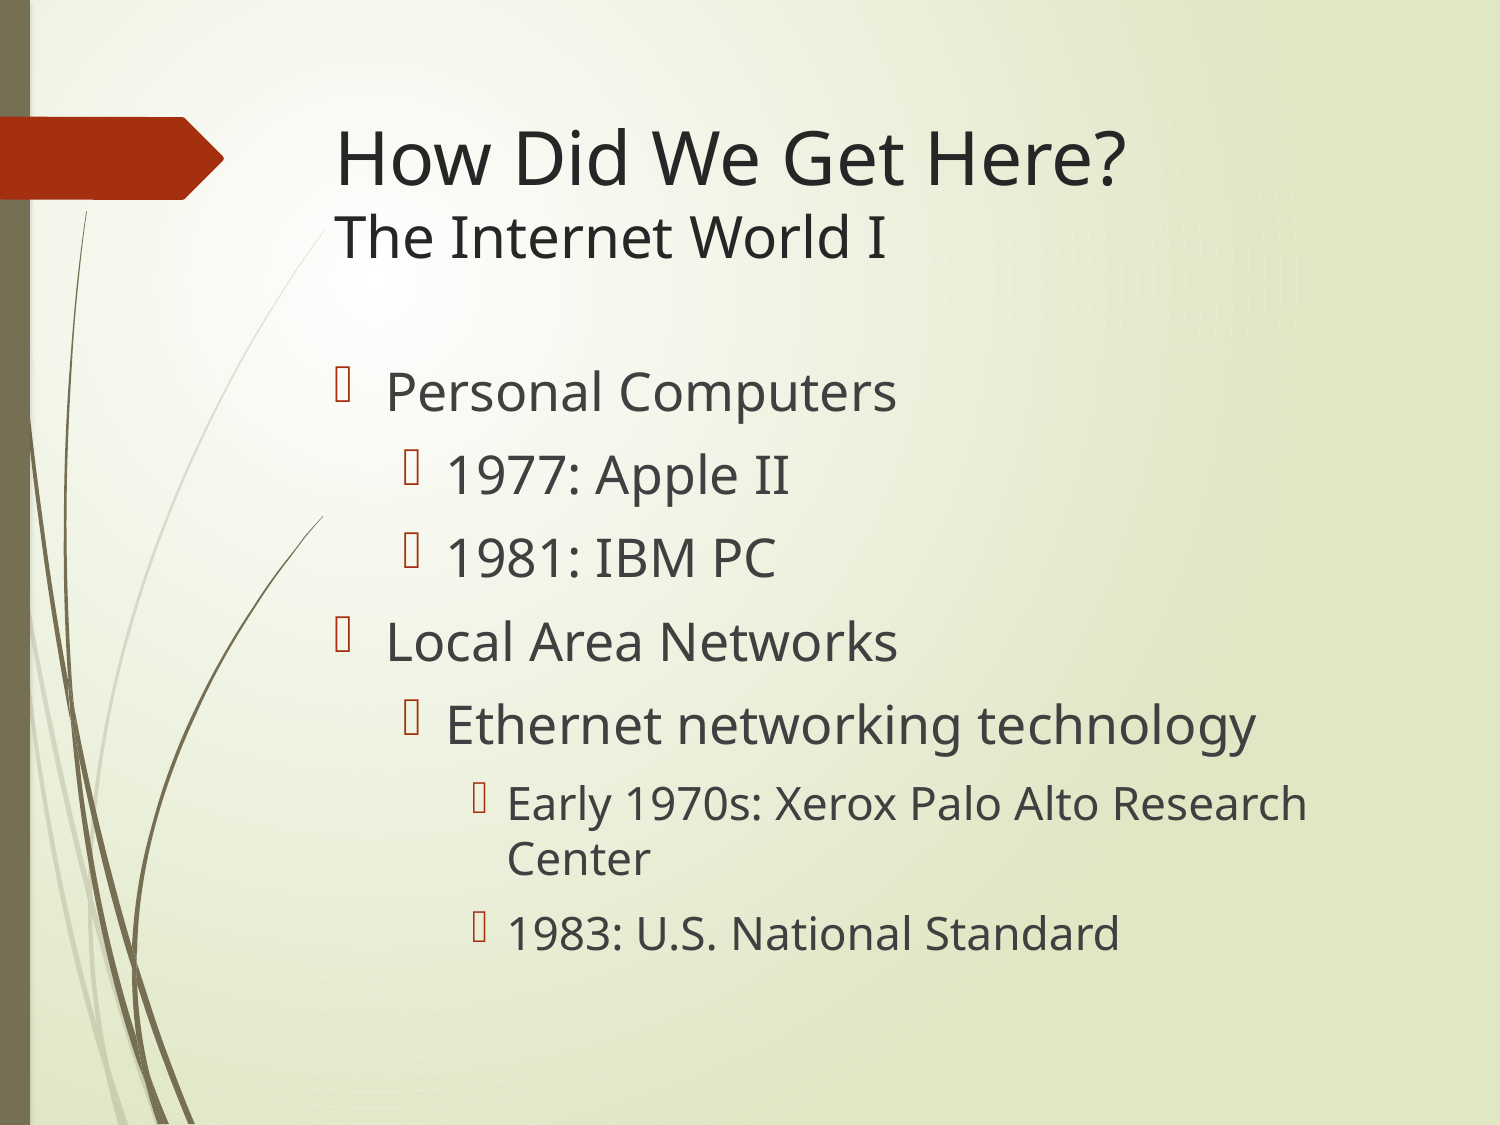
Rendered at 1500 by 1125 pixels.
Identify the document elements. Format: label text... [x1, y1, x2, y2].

list Personal Computers 1977: Apple II 1981: IBM PC Local Area Networks Ethernet networking technology Early 1970s: Xerox Palo Alto Research Center 1983: U.S. National Standard [318, 350, 1400, 970]
title How Did We Get Here? The Internet World I [319, 102, 1400, 313]
